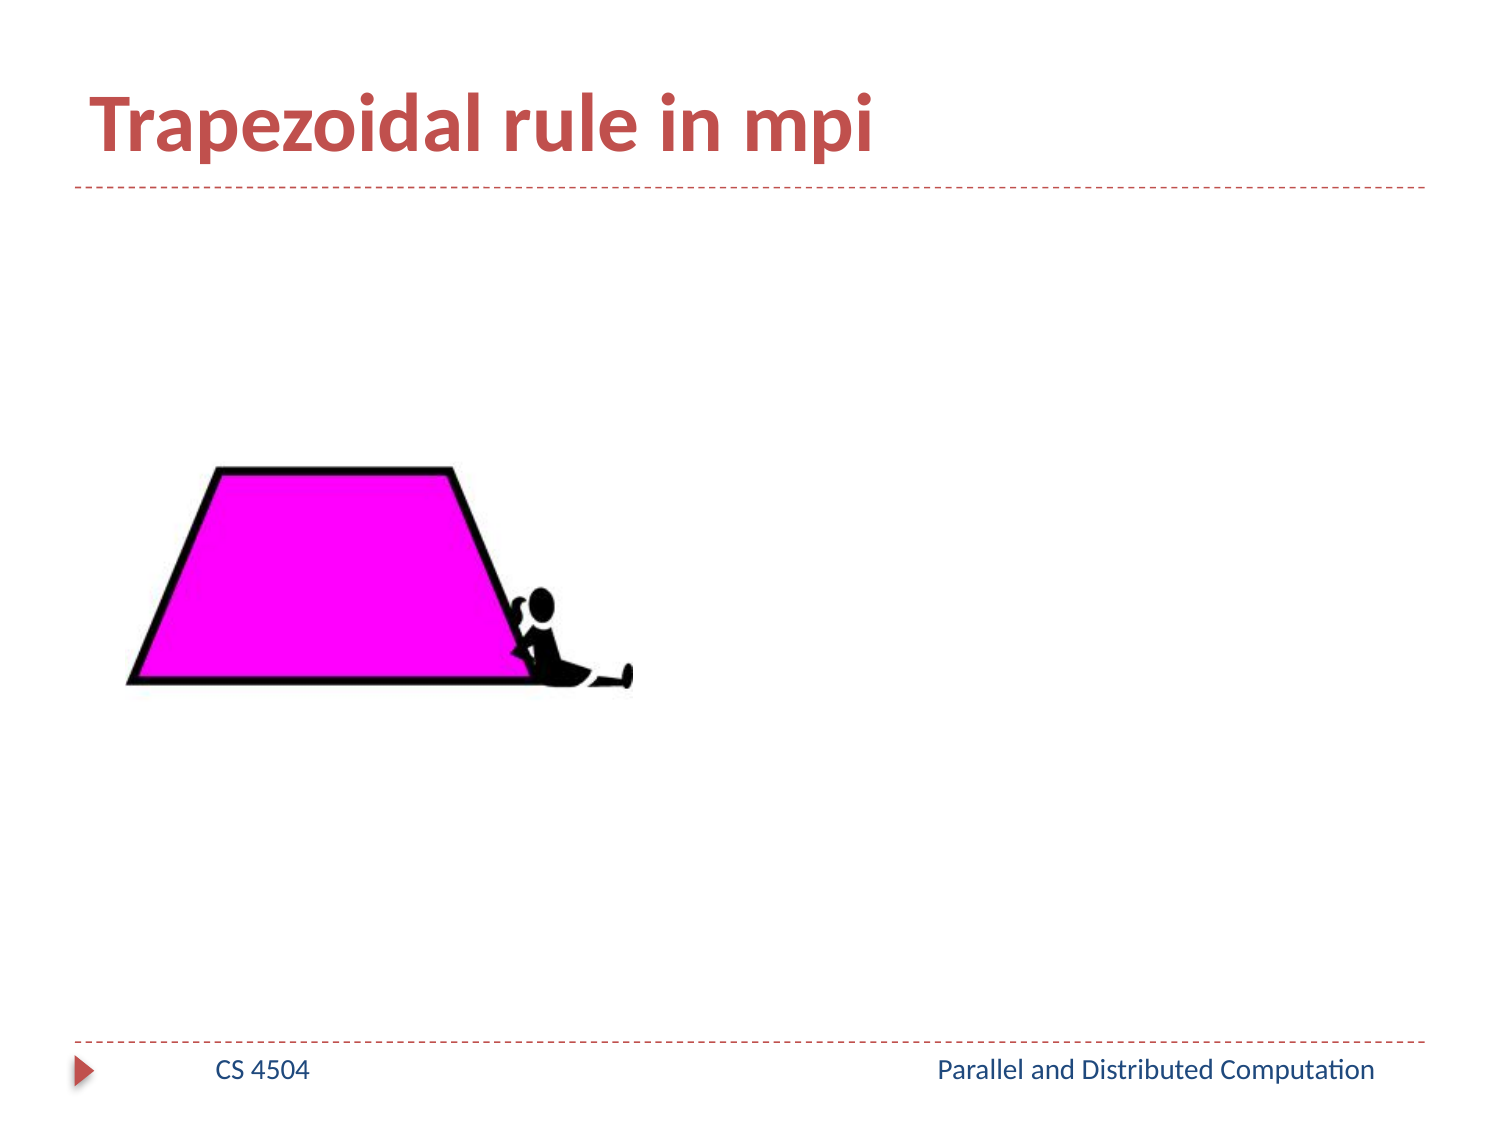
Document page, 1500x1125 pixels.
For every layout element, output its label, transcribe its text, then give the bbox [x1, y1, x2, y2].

title Trapezoidal rule in mpi [75, 12, 1425, 175]
picture [124, 324, 634, 834]
slide_number Parallel and Distributed Computation [887, 1042, 1426, 1103]
slide_number CS 4504 [100, 1042, 426, 1103]
